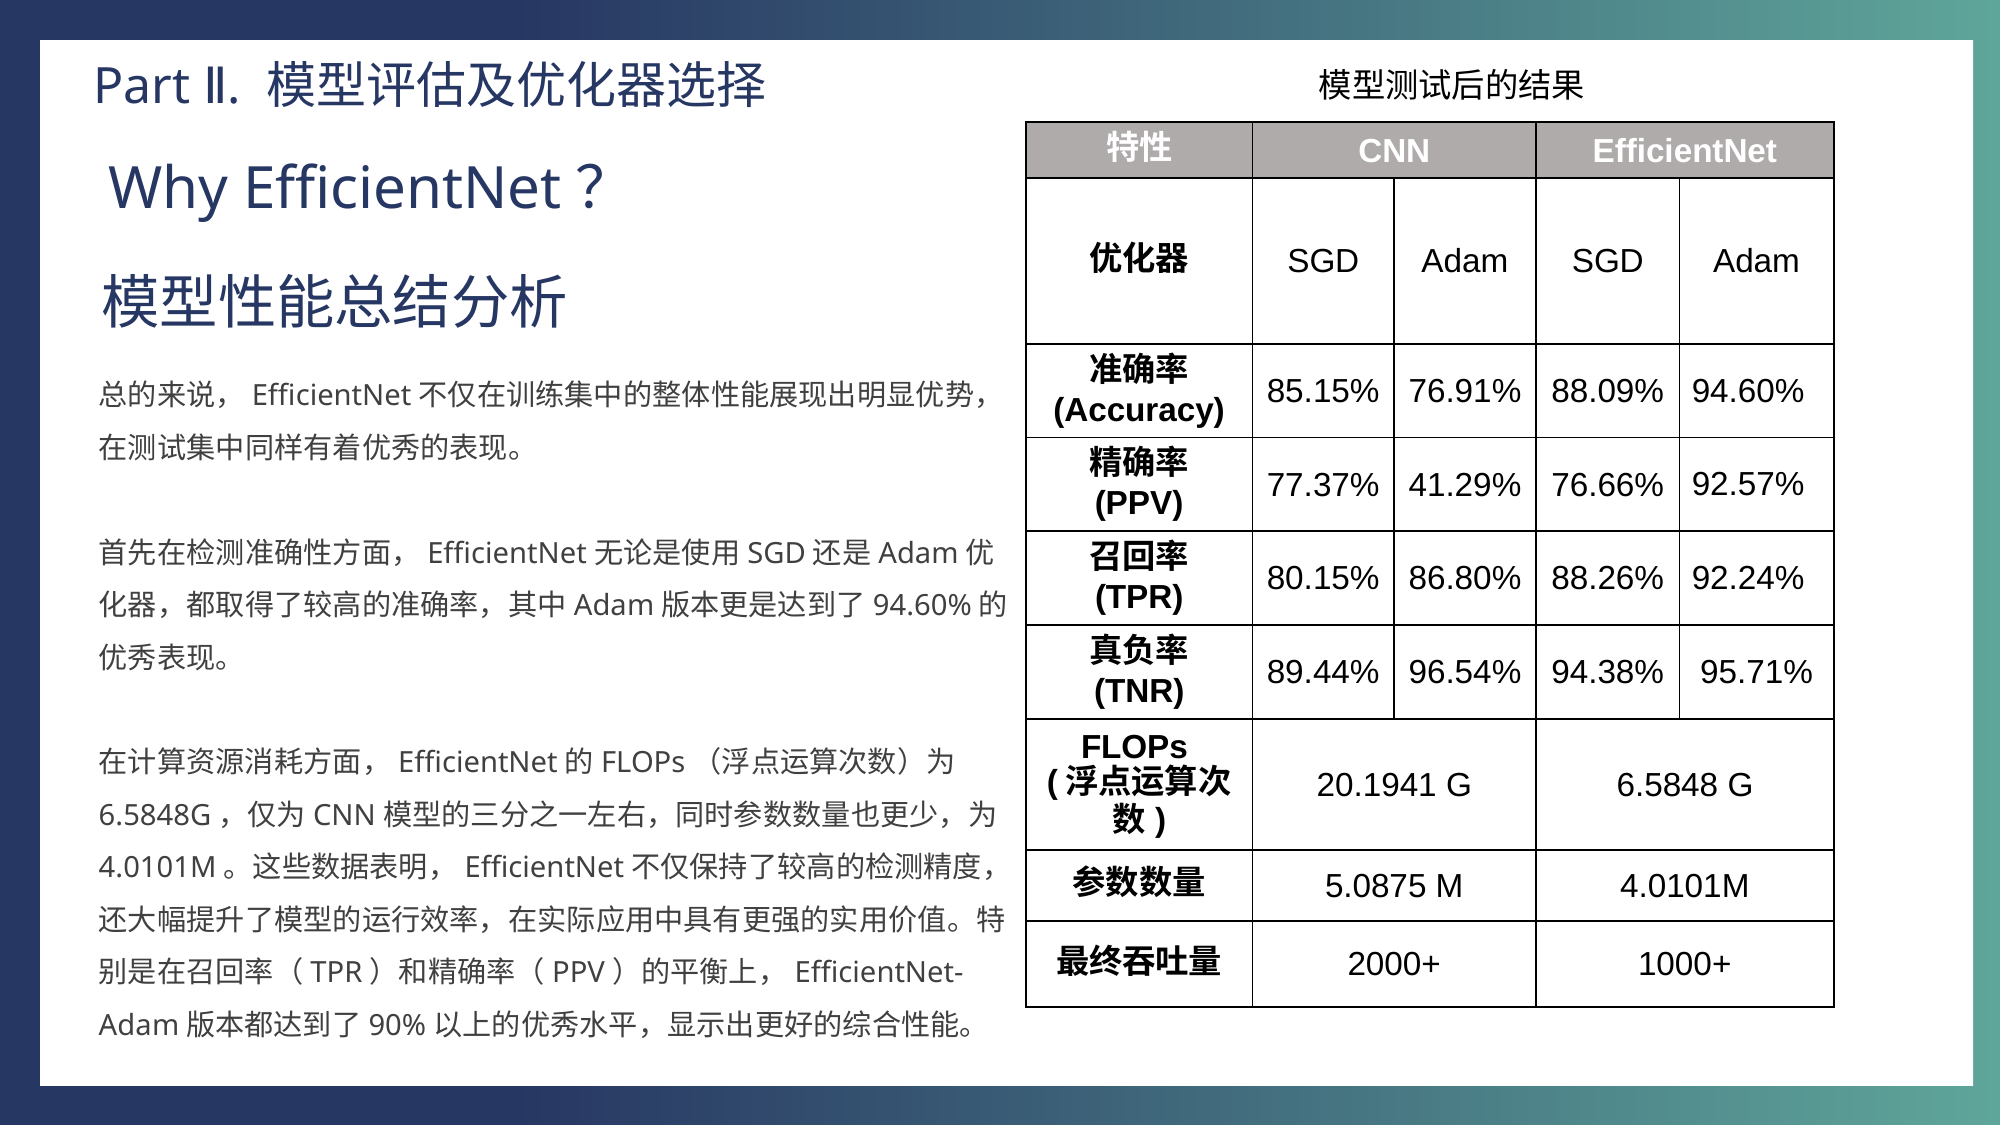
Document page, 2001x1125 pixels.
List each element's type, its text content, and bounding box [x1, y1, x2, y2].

table_cell 76.66% [1537, 438, 1679, 530]
table_cell 优化器 [1027, 179, 1252, 343]
table_cell 88.26% [1537, 532, 1679, 624]
table_cell 召回率 (TPR) [1027, 532, 1252, 624]
table_header EfficientNet [1537, 123, 1833, 177]
table_cell SGD [1537, 179, 1679, 343]
table_cell 85.15% [1253, 345, 1393, 437]
table_cell 94.38% [1537, 626, 1679, 718]
table_cell 准确率 (Accuracy) [1027, 345, 1252, 437]
table_cell 76.91% [1395, 345, 1535, 437]
table_cell 5.0875 M [1253, 851, 1535, 920]
table_cell 1000+ [1537, 922, 1833, 1006]
table_cell 94.60% [1680, 345, 1833, 437]
table_cell 真负率 (TNR) [1027, 626, 1252, 718]
table_cell 77.37% [1253, 438, 1393, 530]
table_cell 参数数量 [1027, 851, 1252, 920]
table_cell 20.1941 G [1253, 720, 1535, 849]
table_cell 2000+ [1253, 922, 1535, 1006]
table_cell 88.09% [1537, 345, 1679, 437]
text_box Part Ⅱ. 模型评估及优化器选择 [78, 46, 782, 122]
table_cell 96.54% [1395, 626, 1535, 718]
table_cell FLOPs (浮点运算次数) [1027, 720, 1252, 849]
table_cell 89.44% [1253, 626, 1393, 718]
table_cell 6.5848 G [1537, 720, 1833, 849]
table_cell 86.80% [1395, 532, 1535, 624]
table_cell 最终吞吐量 [1027, 922, 1252, 1006]
table_cell 精确率 (PPV) [1027, 438, 1252, 530]
table_cell SGD [1253, 179, 1393, 343]
text_box 模型性能总结分析 [86, 258, 583, 343]
table_cell 95.71% [1680, 626, 1833, 718]
table_cell Adam [1680, 179, 1833, 343]
table_header 特性 [1027, 123, 1252, 177]
table_header CNN [1253, 123, 1535, 177]
text_box Why EfficientNet？ [93, 143, 649, 228]
table_cell Adam [1395, 179, 1535, 343]
table_cell 92.24% [1680, 532, 1833, 624]
table_cell 92.57% [1680, 438, 1833, 530]
table_cell 80.15% [1253, 532, 1393, 624]
table_cell 41.29% [1395, 438, 1535, 530]
table_cell 4.0101M [1537, 851, 1833, 920]
text_box 总的来说，EfficientNet不仅在训练集中的整体性能展现出明显优势，在测试集中同样有着优秀的表现。 首先在检测准确性方面，EfficientNet无论是使用SGD还是Adam优化器，都取得了较高的准确率，其中Adam版本更是达到了94.60%的优秀表现。 在计算资源消耗方面，EfficientNet的FLOPs（浮点运算次数）为6.5848G，仅为CNN模型的三分之一左右，同时参数数量也更少，为4.0101M。这些数据表明，EfficientNet不仅保持了较高的检测精度，还大幅提升了模型的运行效率，在实际应用中具有更强的实用价值。特别是在召回率（TPR）和精确率（PPV）的平衡上，EfficientNet-Adam版本都达到了90%以上的优秀水平，显示出更好的综合性能。 [83, 351, 1026, 1049]
text_box 模型测试后的结果 [1304, 56, 1642, 111]
